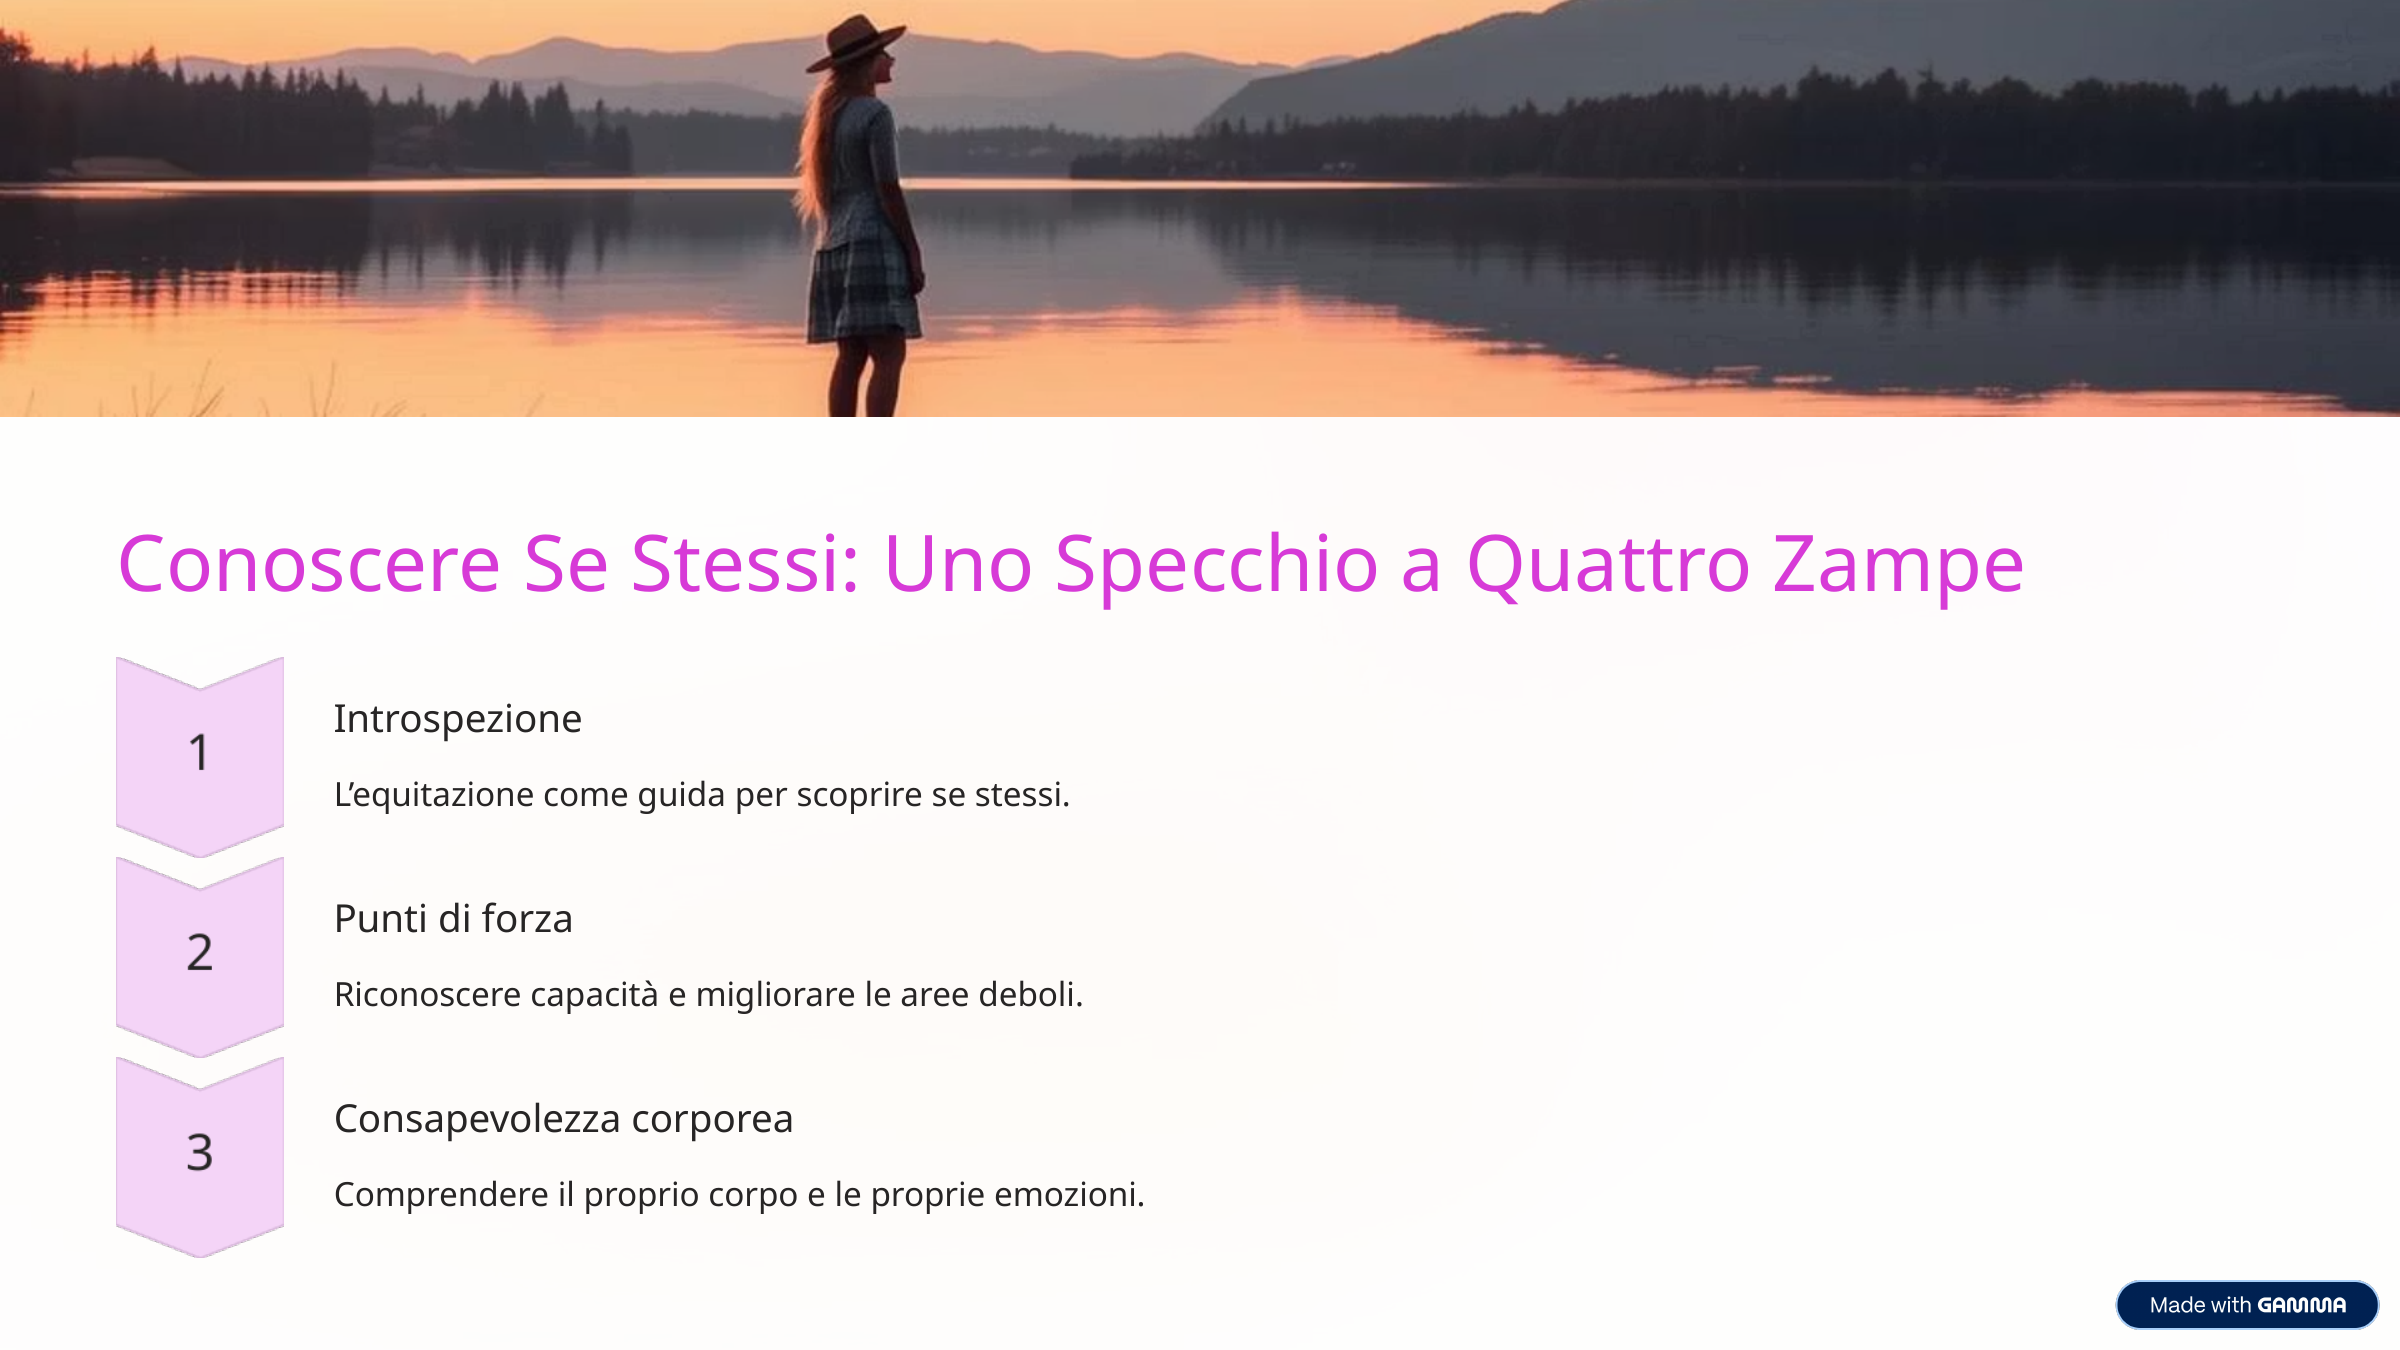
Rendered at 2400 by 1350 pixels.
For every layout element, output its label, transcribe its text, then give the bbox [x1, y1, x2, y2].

text_box Comprendere il proprio corpo e le proprie emozioni. [333, 1160, 2284, 1214]
picture [0, 0, 2400, 418]
picture [2106, 1271, 2389, 1339]
text_box Conoscere Se Stessi: Uno Specchio a Quattro Zampe [116, 509, 1943, 608]
picture [116, 657, 284, 1258]
text_box Consapevolezza corporea [333, 1091, 785, 1141]
text_box Punti di forza [333, 890, 727, 940]
text_box Riconoscere capacità e migliorare le aree deboli. [333, 959, 2284, 1014]
text_box L’equitazione come guida per scoprire se stessi. [333, 759, 2284, 814]
text_box Introspezione [333, 690, 727, 740]
